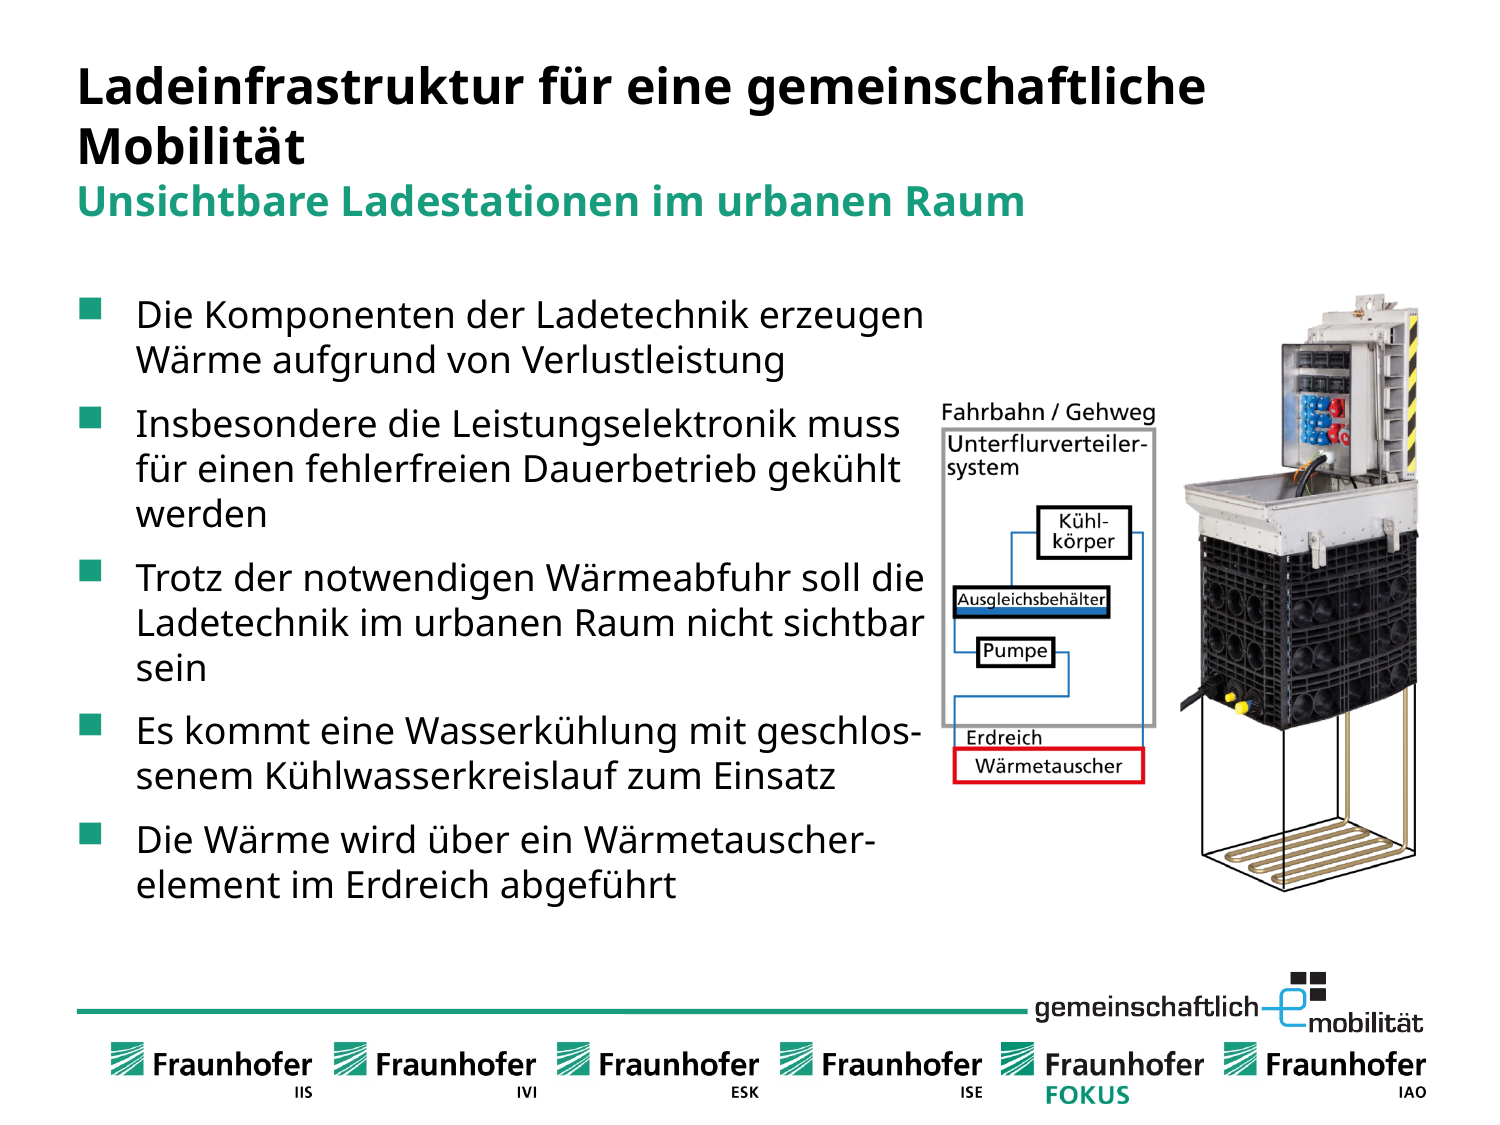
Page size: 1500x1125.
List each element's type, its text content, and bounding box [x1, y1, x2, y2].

picture [109, 1040, 313, 1099]
picture [1177, 290, 1424, 896]
picture [332, 1040, 537, 1099]
picture [778, 1040, 983, 1099]
picture [555, 1040, 760, 1099]
picture [1001, 946, 1438, 1104]
picture [938, 399, 1159, 787]
list Die Komponenten der Ladetechnik erzeugen Wärme aufgrund von Verlustleistung Insbesondere die Leistungselektronik muss für einen fehlerfreien Dauerbetrieb gekühlt werden Trotz der notwendigen Wärmeabfuhr soll die Ladetechnik im urbanen Raum nicht sichtbar sein Es kommt eine Wasserkühlung mit geschlos-senem Kühlwasserkreislauf zum Einsatz Die Wärme wird über ein Wärmetauscher-element im Erdreich abgeführt [76, 290, 927, 988]
title Ladeinfrastruktur für eine gemeinschaftliche Mobilität Unsichtbare Ladestationen im urbanen Raum [76, 54, 1423, 166]
